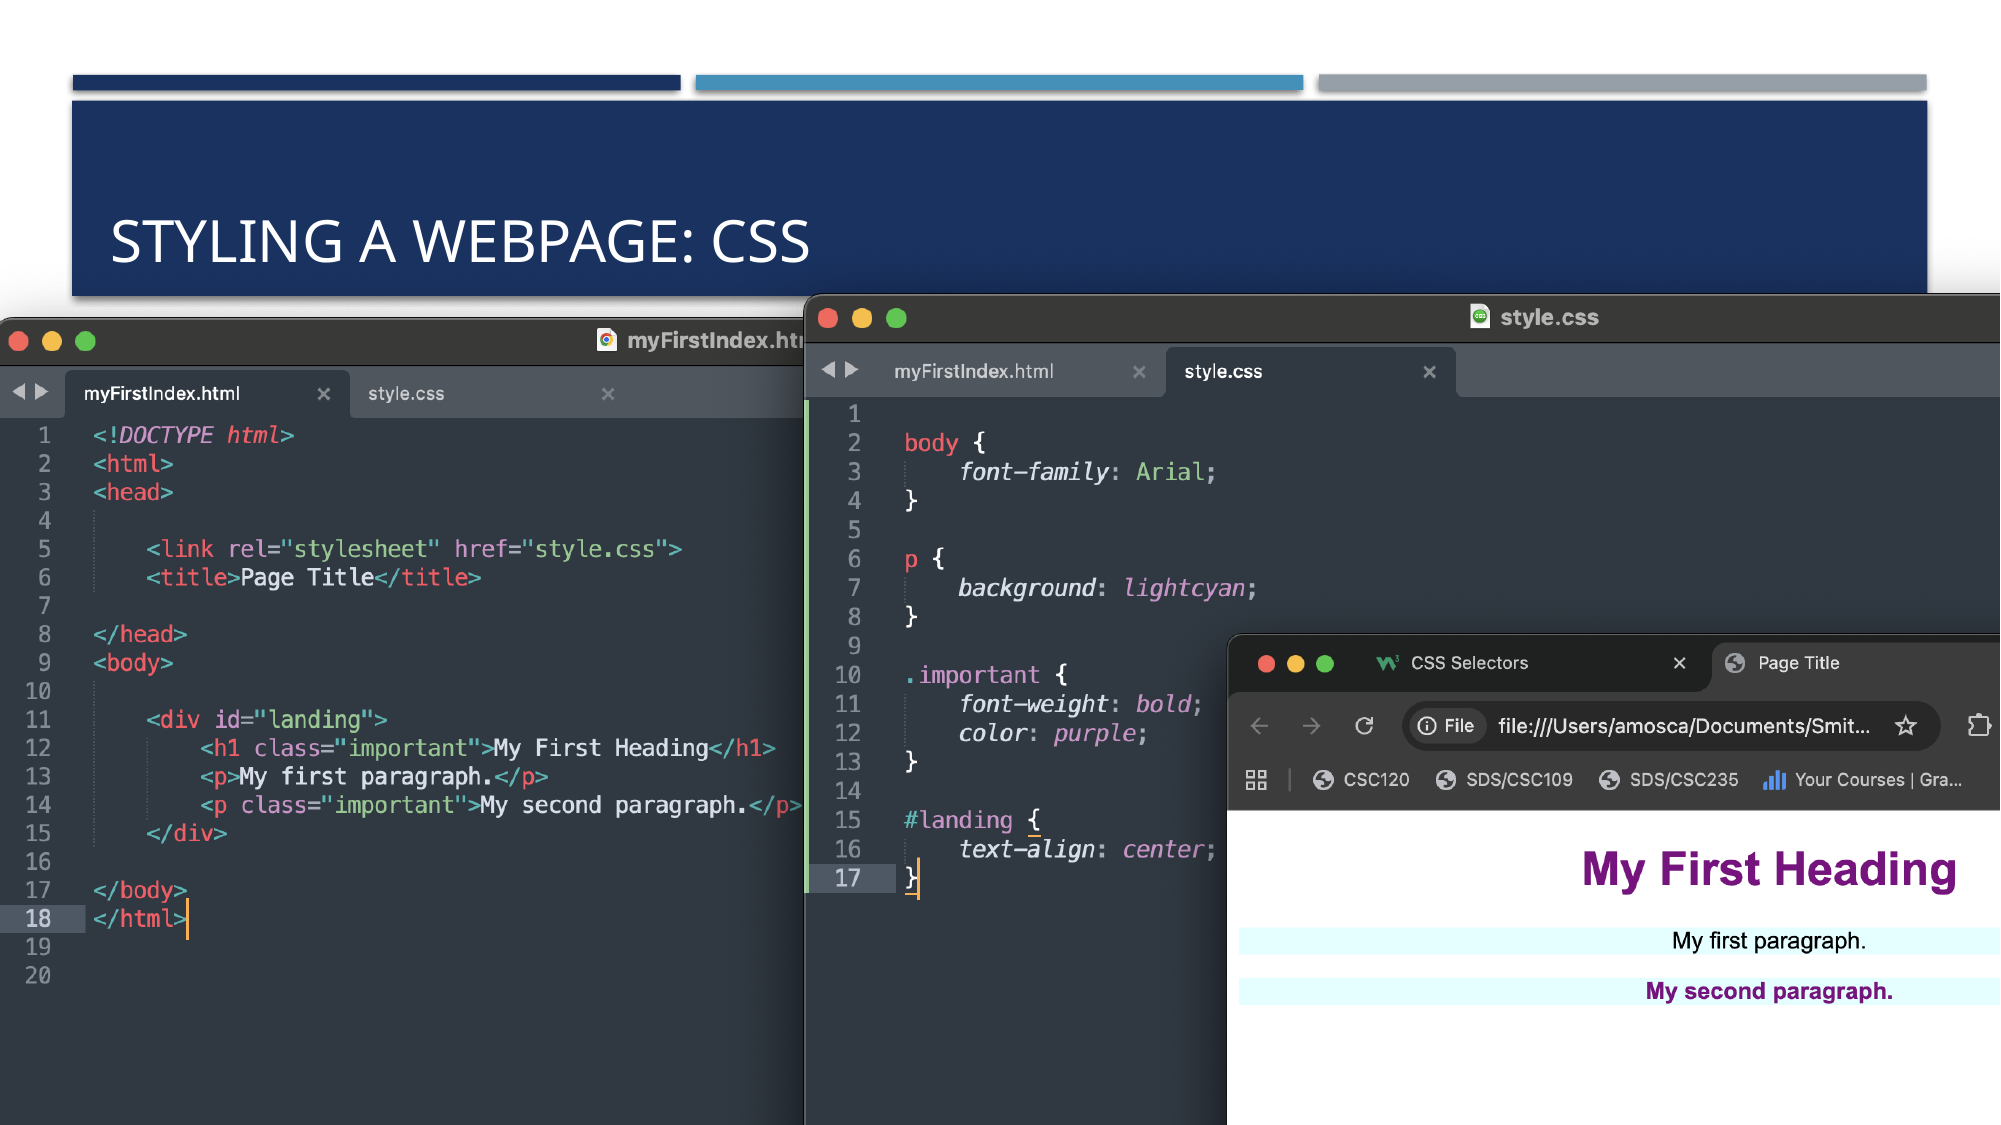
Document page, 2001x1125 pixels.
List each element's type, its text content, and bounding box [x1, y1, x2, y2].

title Styling a webpage: CSS [95, 115, 1905, 253]
picture [0, 229, 2000, 1125]
